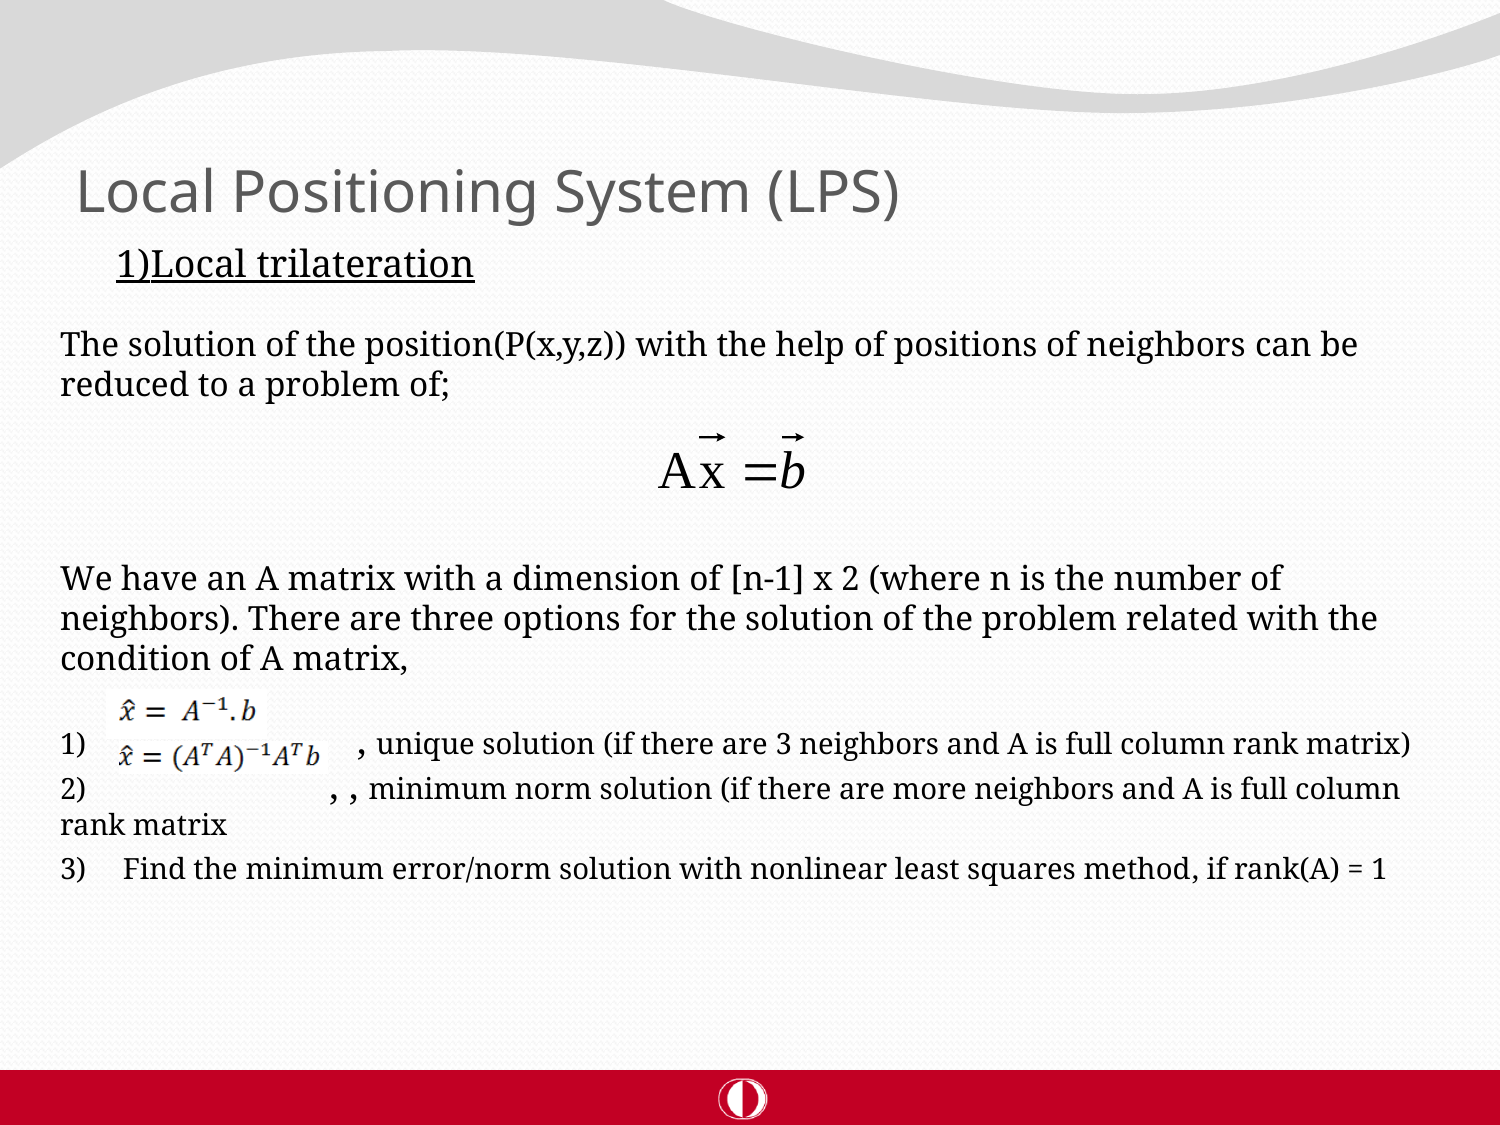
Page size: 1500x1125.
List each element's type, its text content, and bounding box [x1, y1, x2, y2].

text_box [649, 421, 814, 502]
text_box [44, 549, 1471, 919]
text_box The solution of the position(P(x,y,z)) with the help of positions of neighbors can be reduced to a problem of; [45, 315, 1414, 411]
text_box 1)Local trilateration [101, 232, 1440, 293]
picture [713, 1078, 781, 1122]
title Local Positioning System (LPS) [75, 55, 1425, 224]
